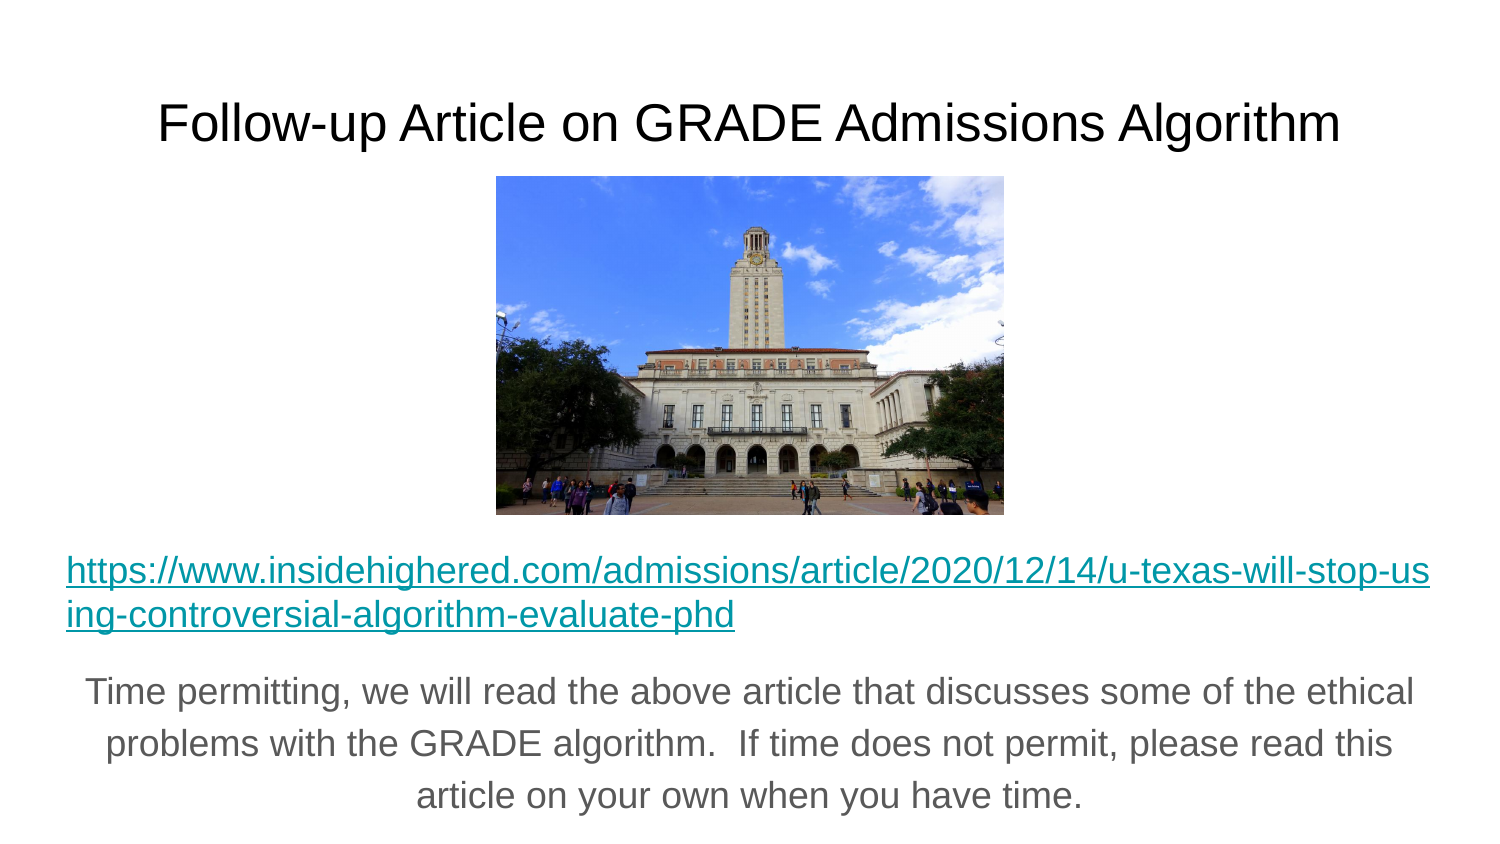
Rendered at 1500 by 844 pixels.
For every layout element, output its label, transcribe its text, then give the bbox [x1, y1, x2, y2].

title Follow-up Article on GRADE Admissions Algorithm [51, 72, 1449, 167]
picture [495, 176, 1004, 516]
list https://www.insidehighered.com/admissions/article/2020/12/14/u-texas-will-stop-using-controversial-algorithm-evaluate-phd Time permitting, we will read the above article that discusses some of the ethical problems with the GRADE algorithm. If time does not permit, please read this article on your own when you have time. [51, 524, 1449, 829]
